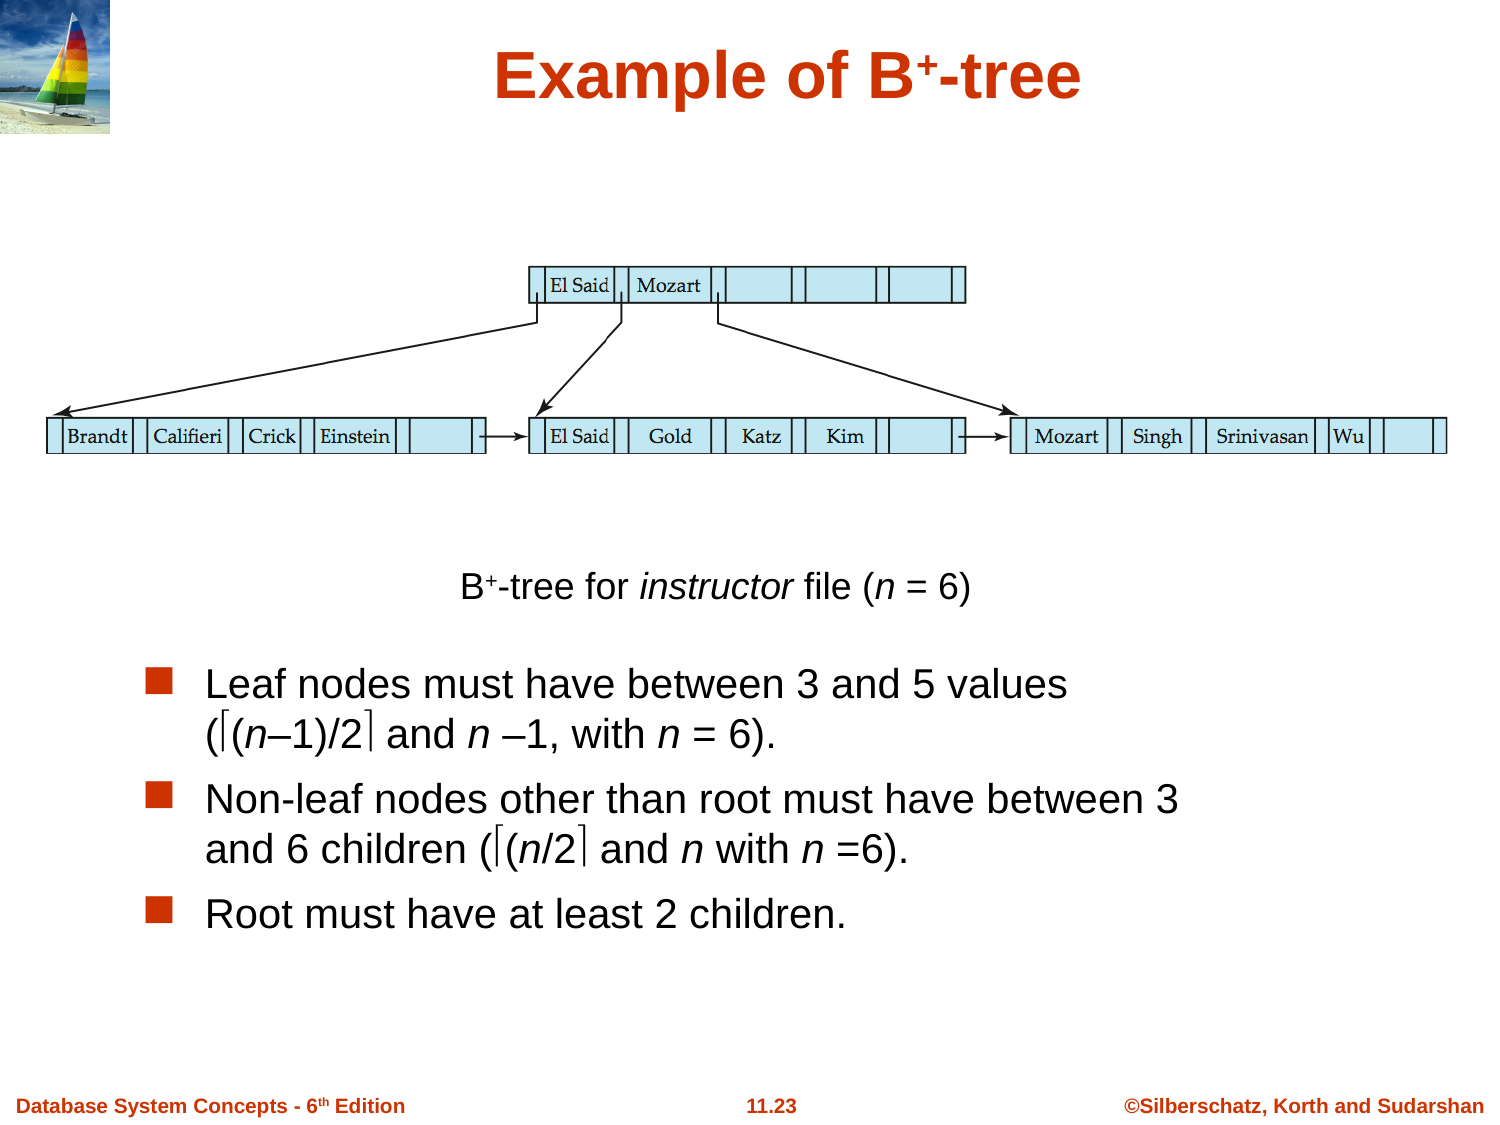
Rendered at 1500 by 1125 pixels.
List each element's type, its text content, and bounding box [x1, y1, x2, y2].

picture [0, 0, 110, 134]
picture [46, 263, 1448, 455]
title Example of B+-tree [125, 18, 1452, 120]
list Leaf nodes must have between 3 and 5 values ((n–1)/2 and n –1, with n = 6). Non-leaf nodes other than root must have between 3 and 6 children ((n/2 and n with n =6). Root must have at least 2 children. [133, 649, 1237, 984]
text_box B+-tree for instructor file (n = 6) [445, 554, 987, 615]
